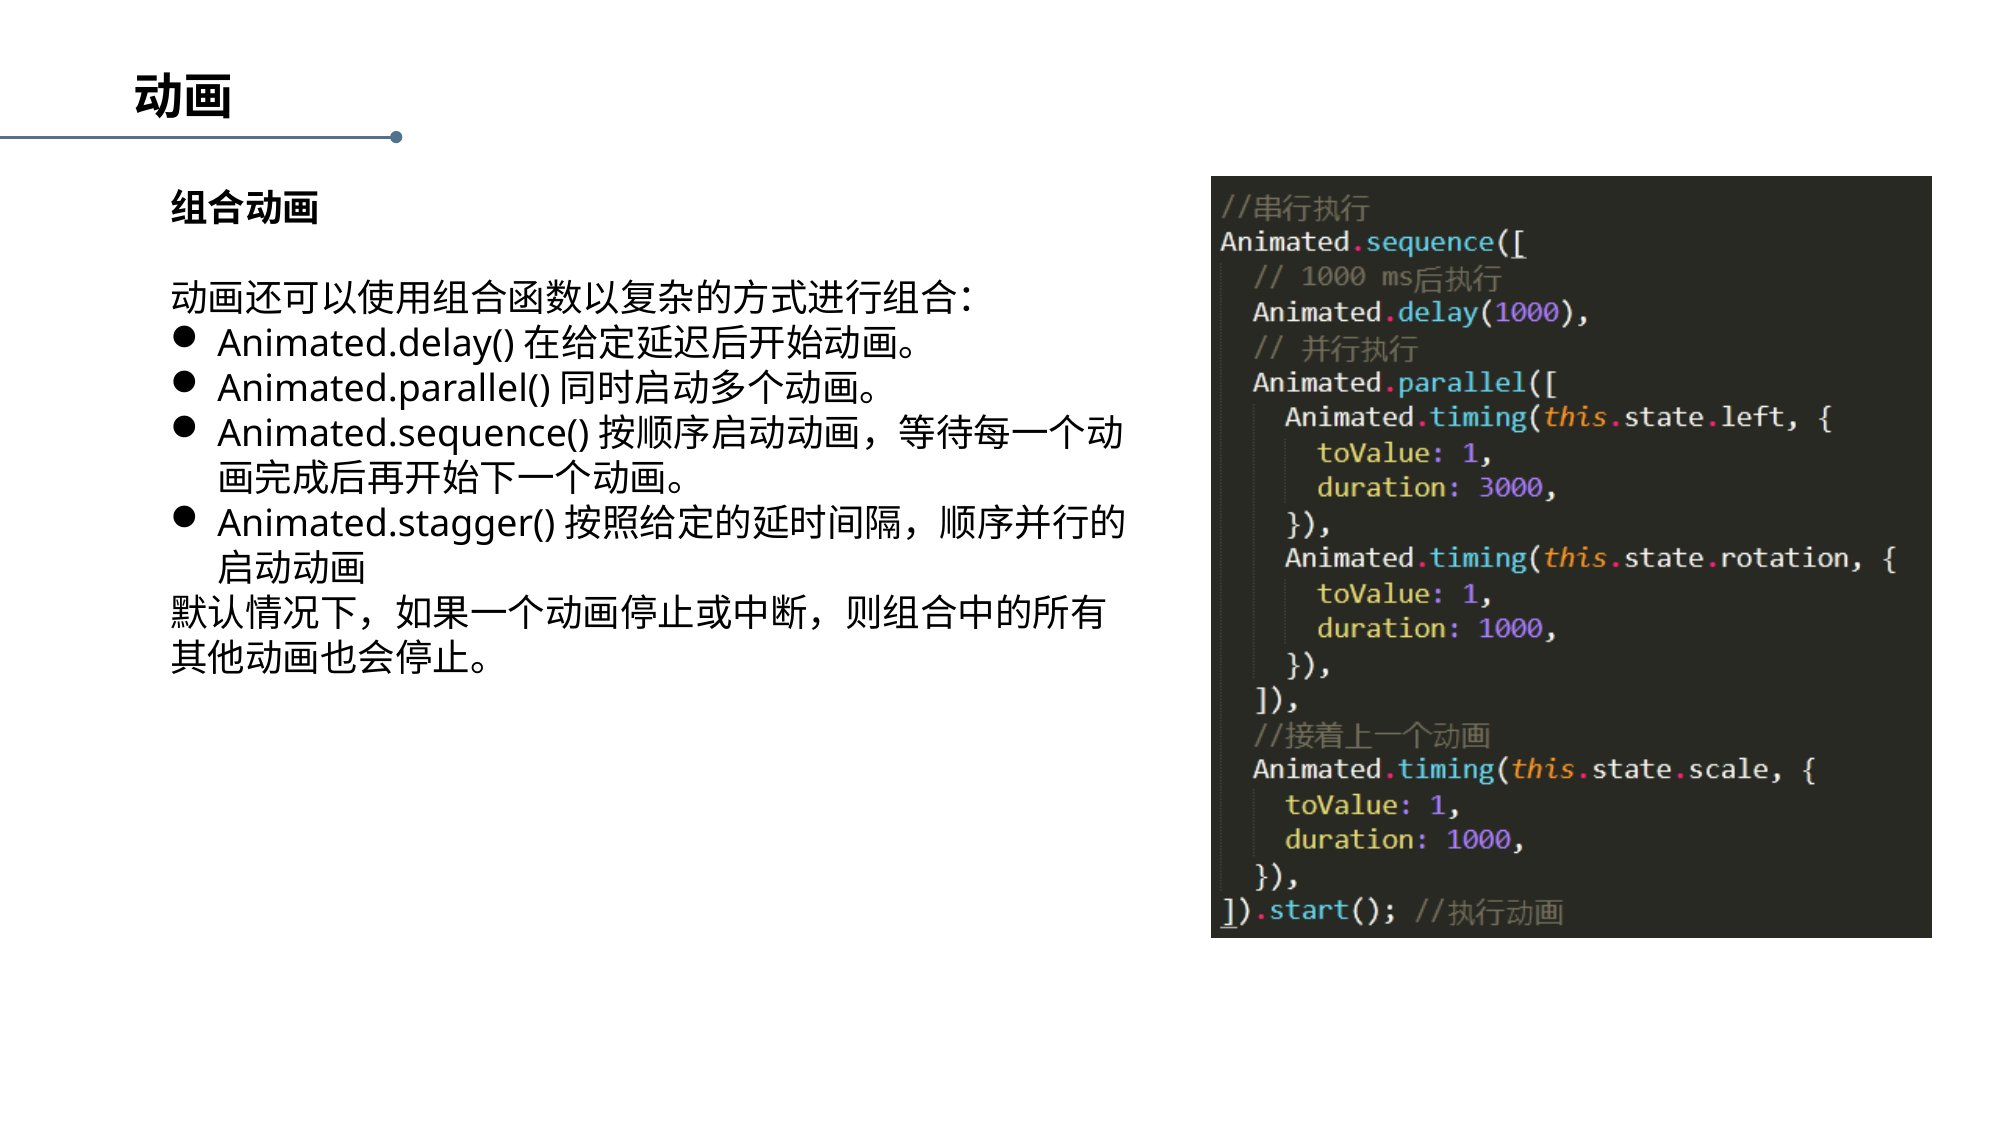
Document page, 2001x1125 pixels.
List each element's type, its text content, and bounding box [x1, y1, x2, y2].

picture [1211, 176, 1932, 938]
text_box 动画 [118, 57, 439, 132]
text_box 组合动画 动画还可以使用组合函数以复杂的方式进行组合： Animated.delay()在给定延迟后开始动画。 Animated.parallel()同时启动多个动画。 Animated.sequence()按顺序启动动画，等待每一个动画完成后再开始下一个动画。 Animated.stagger()按照给定的延时间隔，顺序并行的启动动画 默认情况下，如果一个动画停止或中断，则组合中的所有其他动画也会停止。 [155, 176, 1152, 687]
